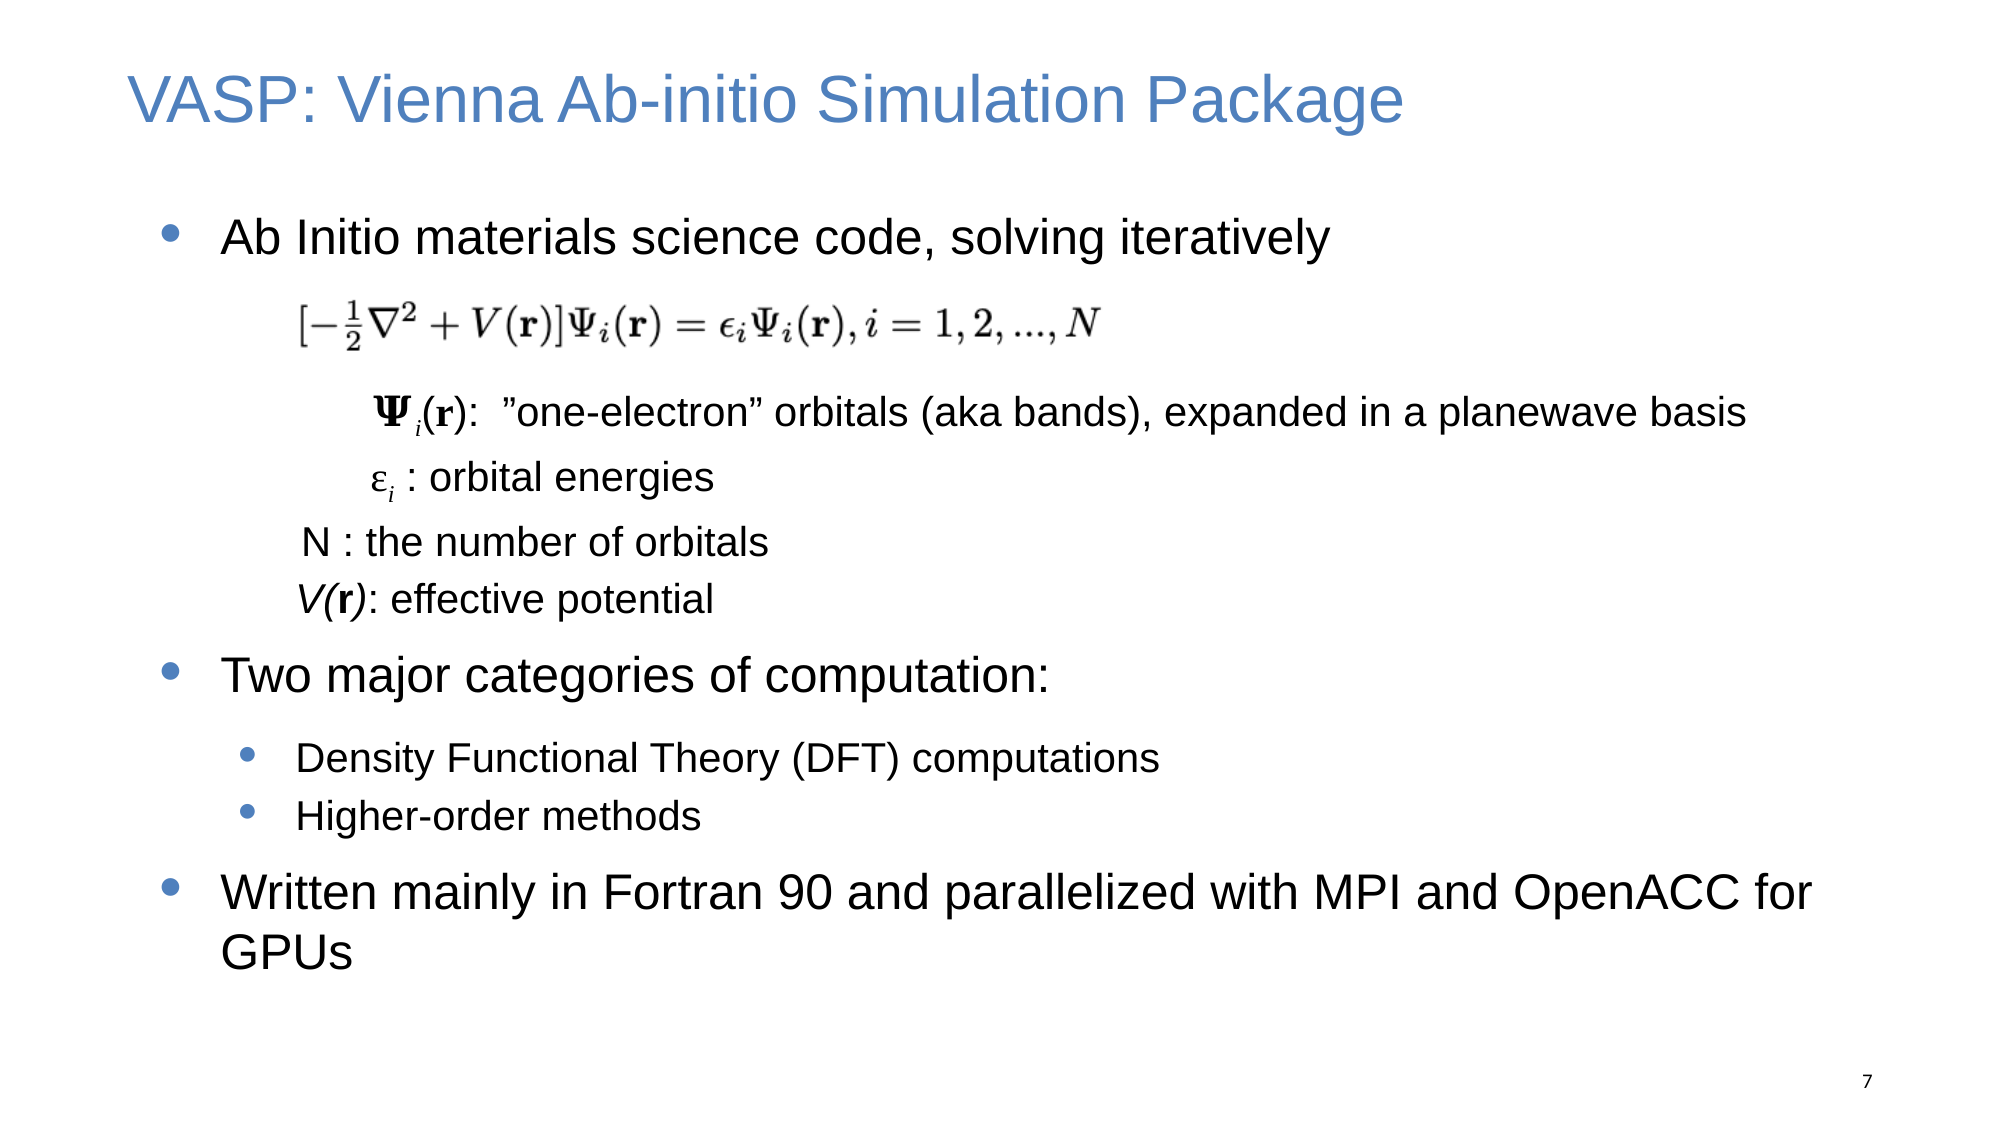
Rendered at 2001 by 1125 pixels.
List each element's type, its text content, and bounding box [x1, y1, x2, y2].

picture [280, 289, 1129, 363]
list Ab Initio materials science code, solving iteratively 𝚿i(r): ”one-electron” orbitals (aka bands), expanded in a planewave basis εi : orbital energies N : the number of orbitals V(r): effective potential Two major categories of computation: Density Functional Theory (DFT) computations Higher-order methods Written mainly in Fortran 90 and parallelized with MPI and OpenACC for GPUs [130, 215, 1873, 970]
slide_number ‹#› [1797, 1054, 1888, 1108]
title VASP: Vienna Ab-initio Simulation Package [112, 14, 1888, 179]
